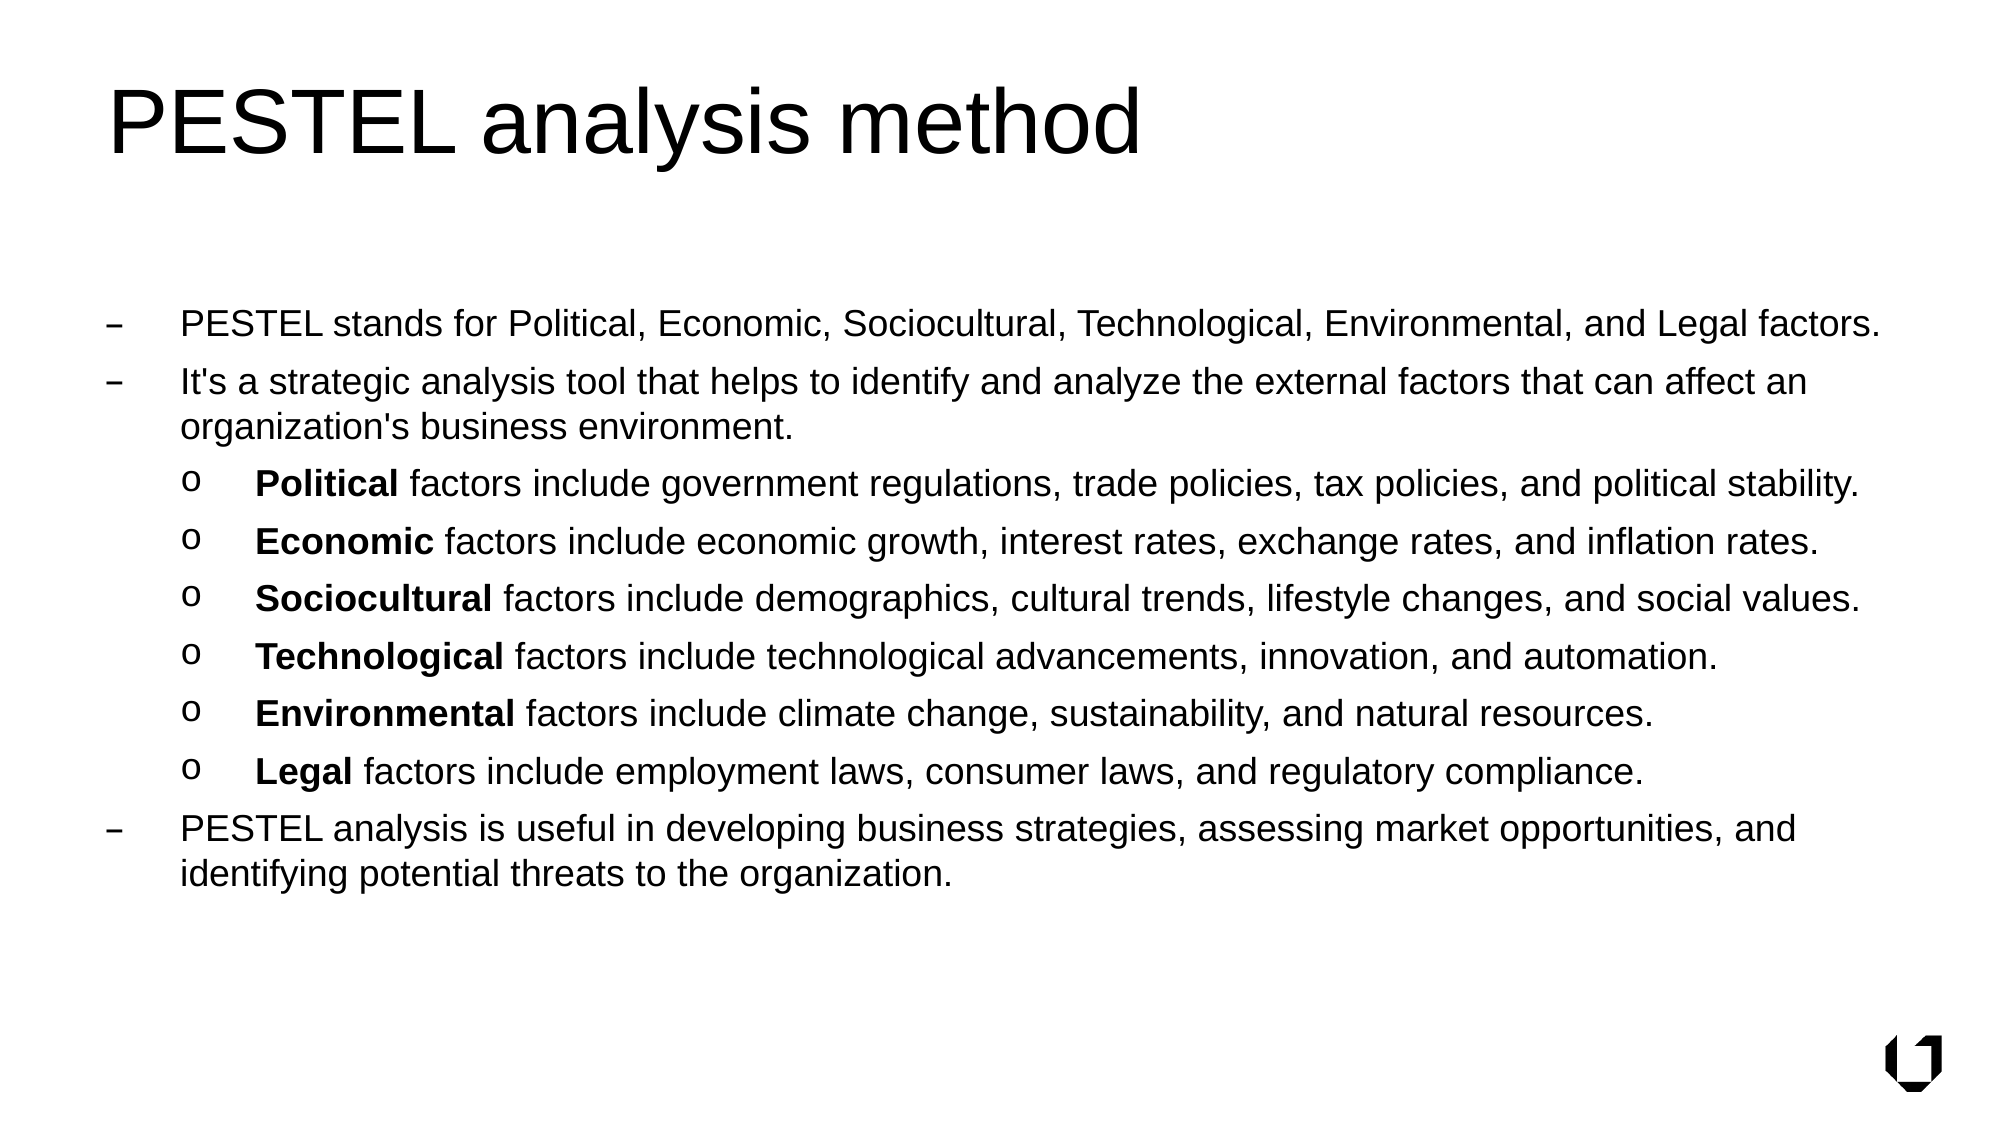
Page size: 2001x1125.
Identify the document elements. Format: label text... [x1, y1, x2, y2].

text_box PESTEL stands for Political, Economic, Sociocultural, Technological, Environmental, and Legal factors. It's a strategic analysis tool that helps to identify and analyze the external factors that can affect an organization's business environment. Political factors include government regulations, trade policies, tax policies, and political stability. Economic factors include economic growth, interest rates, exchange rates, and inflation rates. Sociocultural factors include demographics, cultural trends, lifestyle changes, and social values. Technological factors include technological advancements, innovation, and automation. Environmental factors include climate change, sustainability, and natural resources. Legal factors include employment laws, consumer laws, and regulatory compliance. PESTEL analysis is useful in developing business strategies, assessing market opportunities, and identifying potential threats to the organization. [90, 291, 1902, 902]
text_box PESTEL analysis method [92, 54, 1904, 180]
picture [1885, 1035, 1943, 1093]
